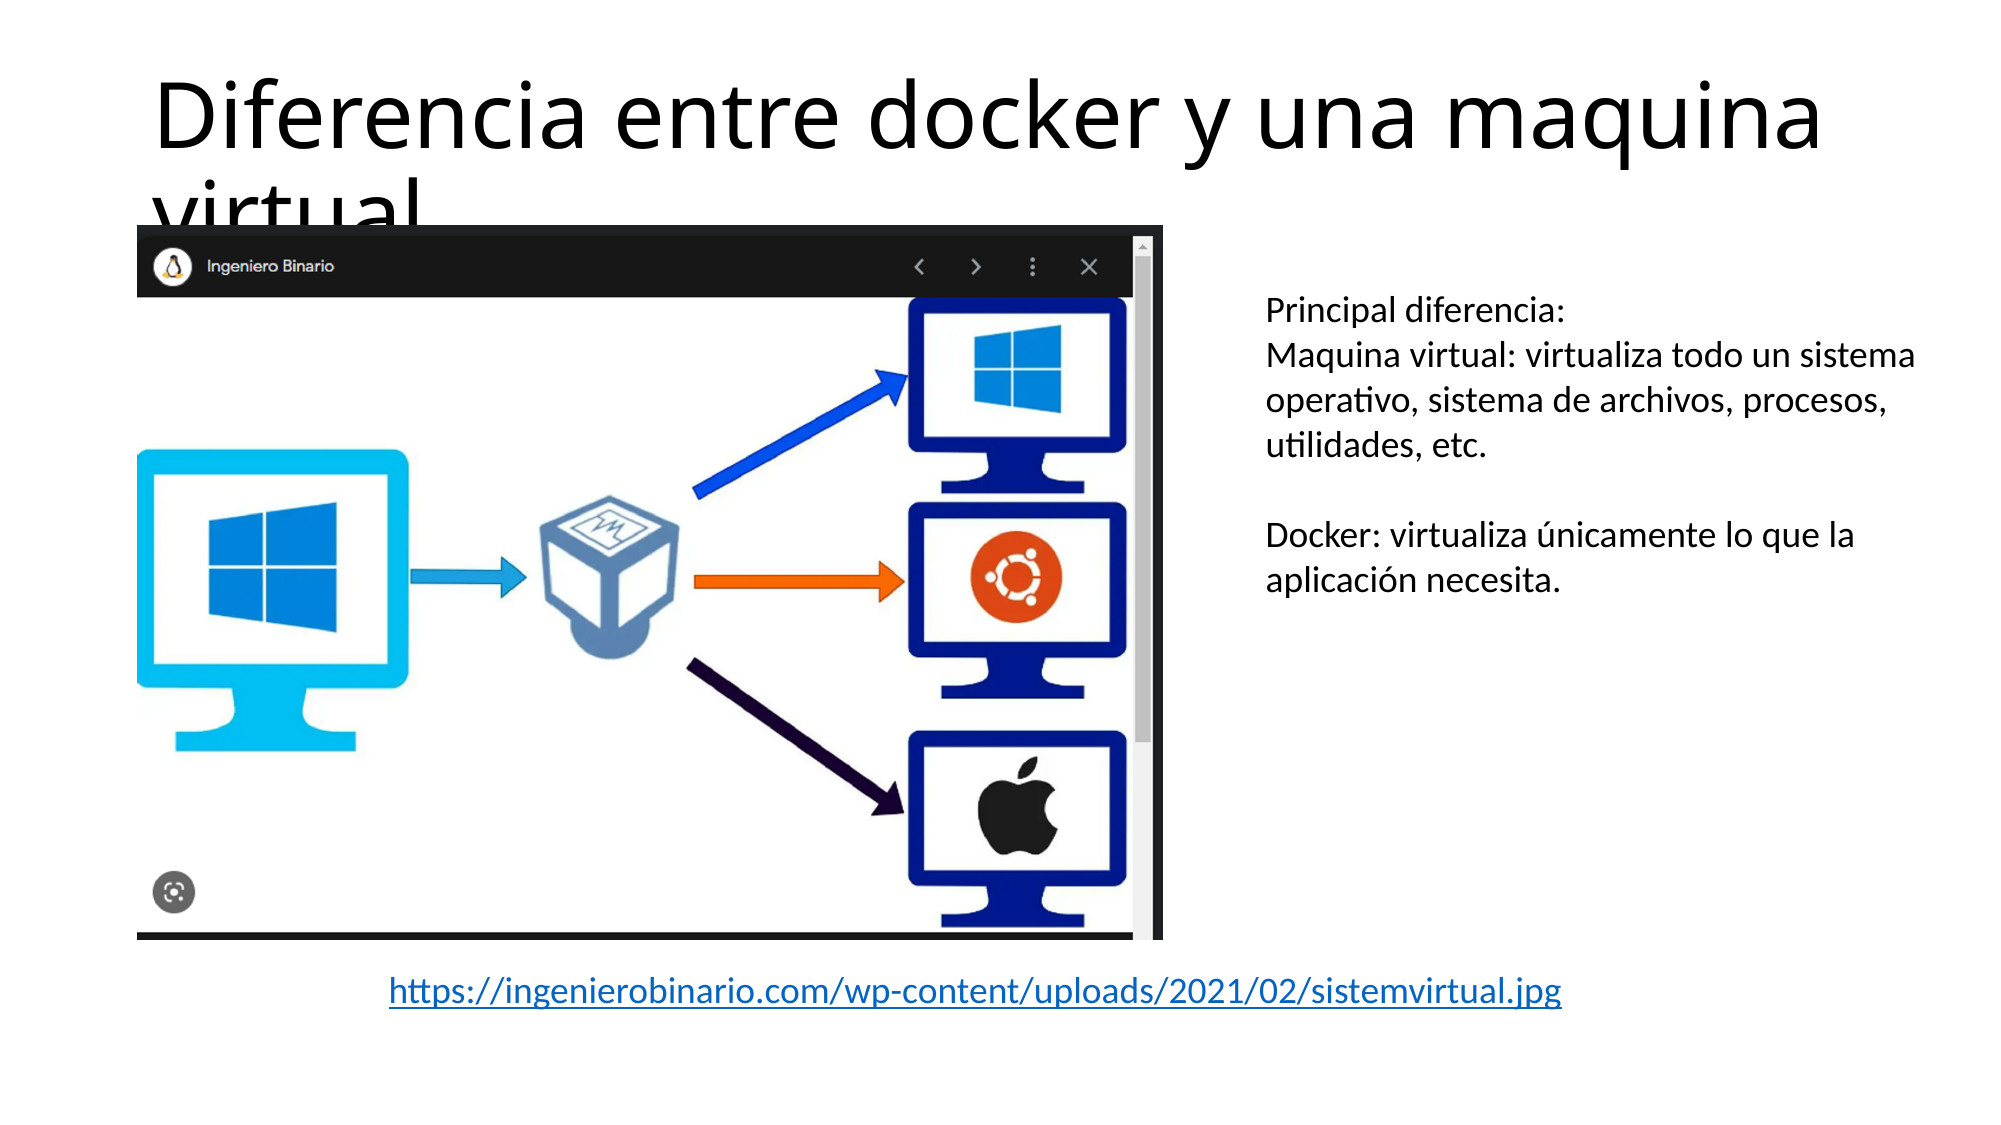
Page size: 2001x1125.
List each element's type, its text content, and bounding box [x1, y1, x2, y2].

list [137, 225, 1163, 940]
title Diferencia entre docker y una maquina virtual [137, 59, 1863, 278]
text_box https://ingenierobinario.com/wp-content/uploads/2021/02/sistemvirtual.jpg [373, 958, 1812, 1109]
text_box Principal diferencia: Maquina virtual: virtualiza todo un sistema operativo, sistema de archivos, procesos, utilidades, etc. Docker: virtualiza únicamente lo que la aplicación necesita. [1250, 277, 1969, 607]
